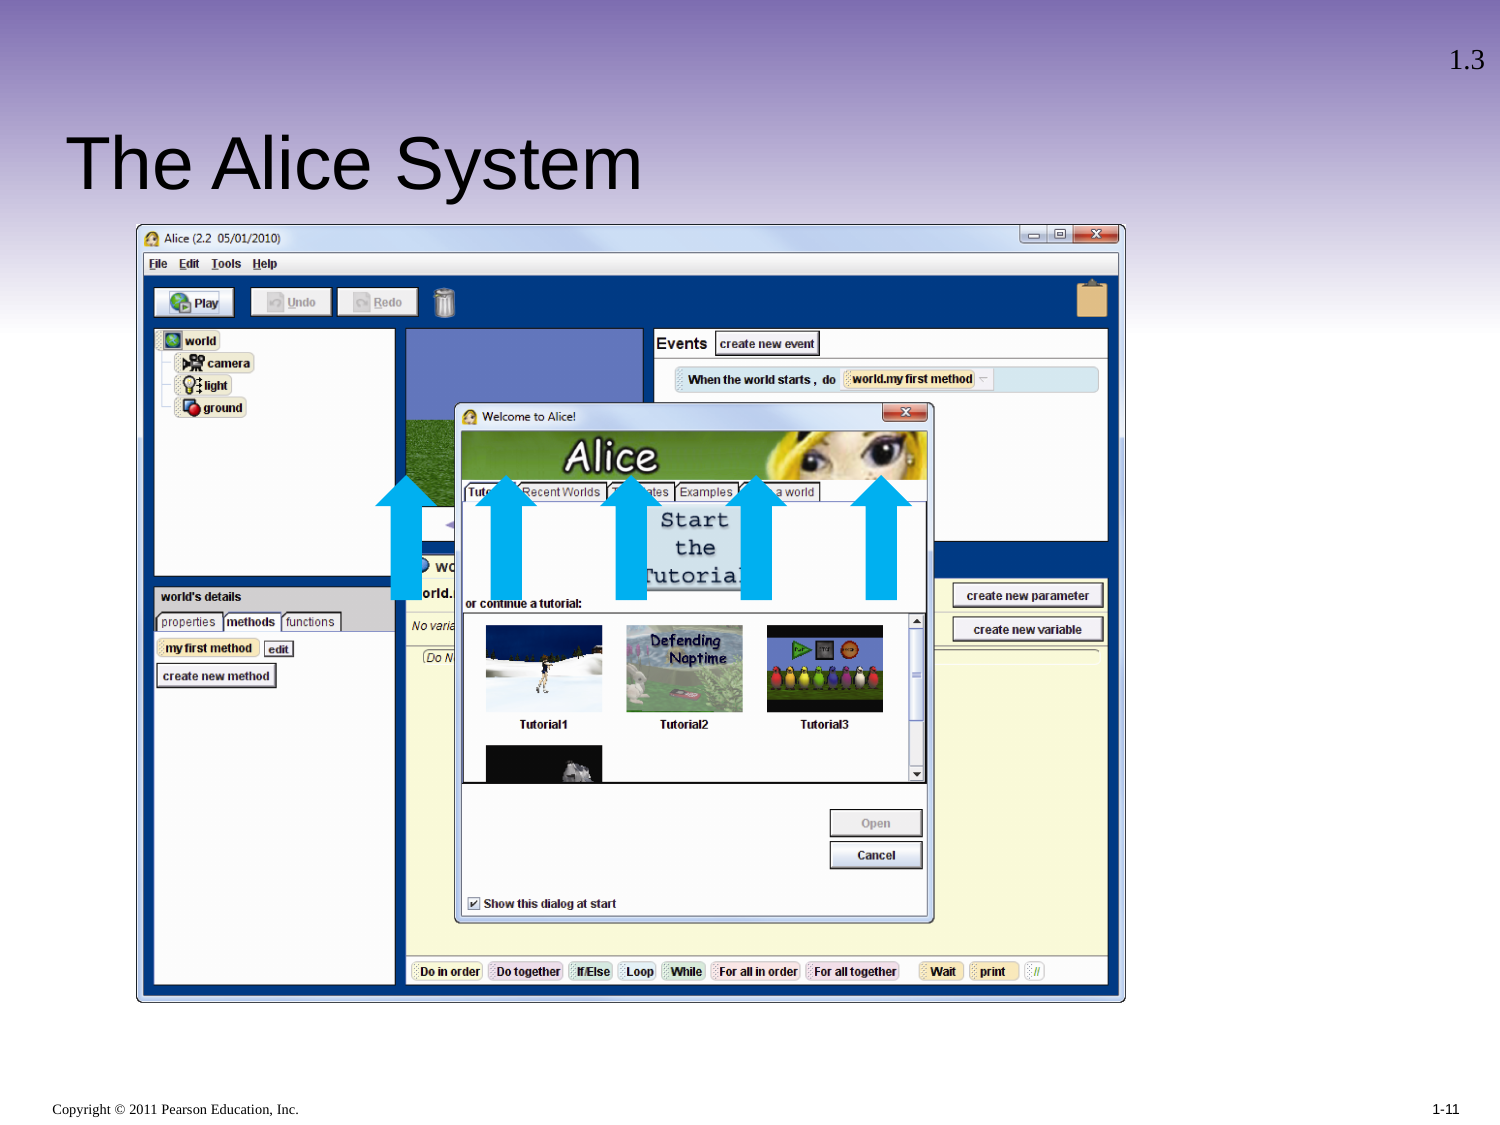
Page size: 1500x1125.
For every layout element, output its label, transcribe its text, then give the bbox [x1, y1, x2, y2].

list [136, 224, 1126, 1004]
slide_number 1-11 [1162, 1049, 1476, 1125]
text_box 1.3 [1325, 0, 1500, 83]
title The Alice System [49, 49, 1463, 213]
